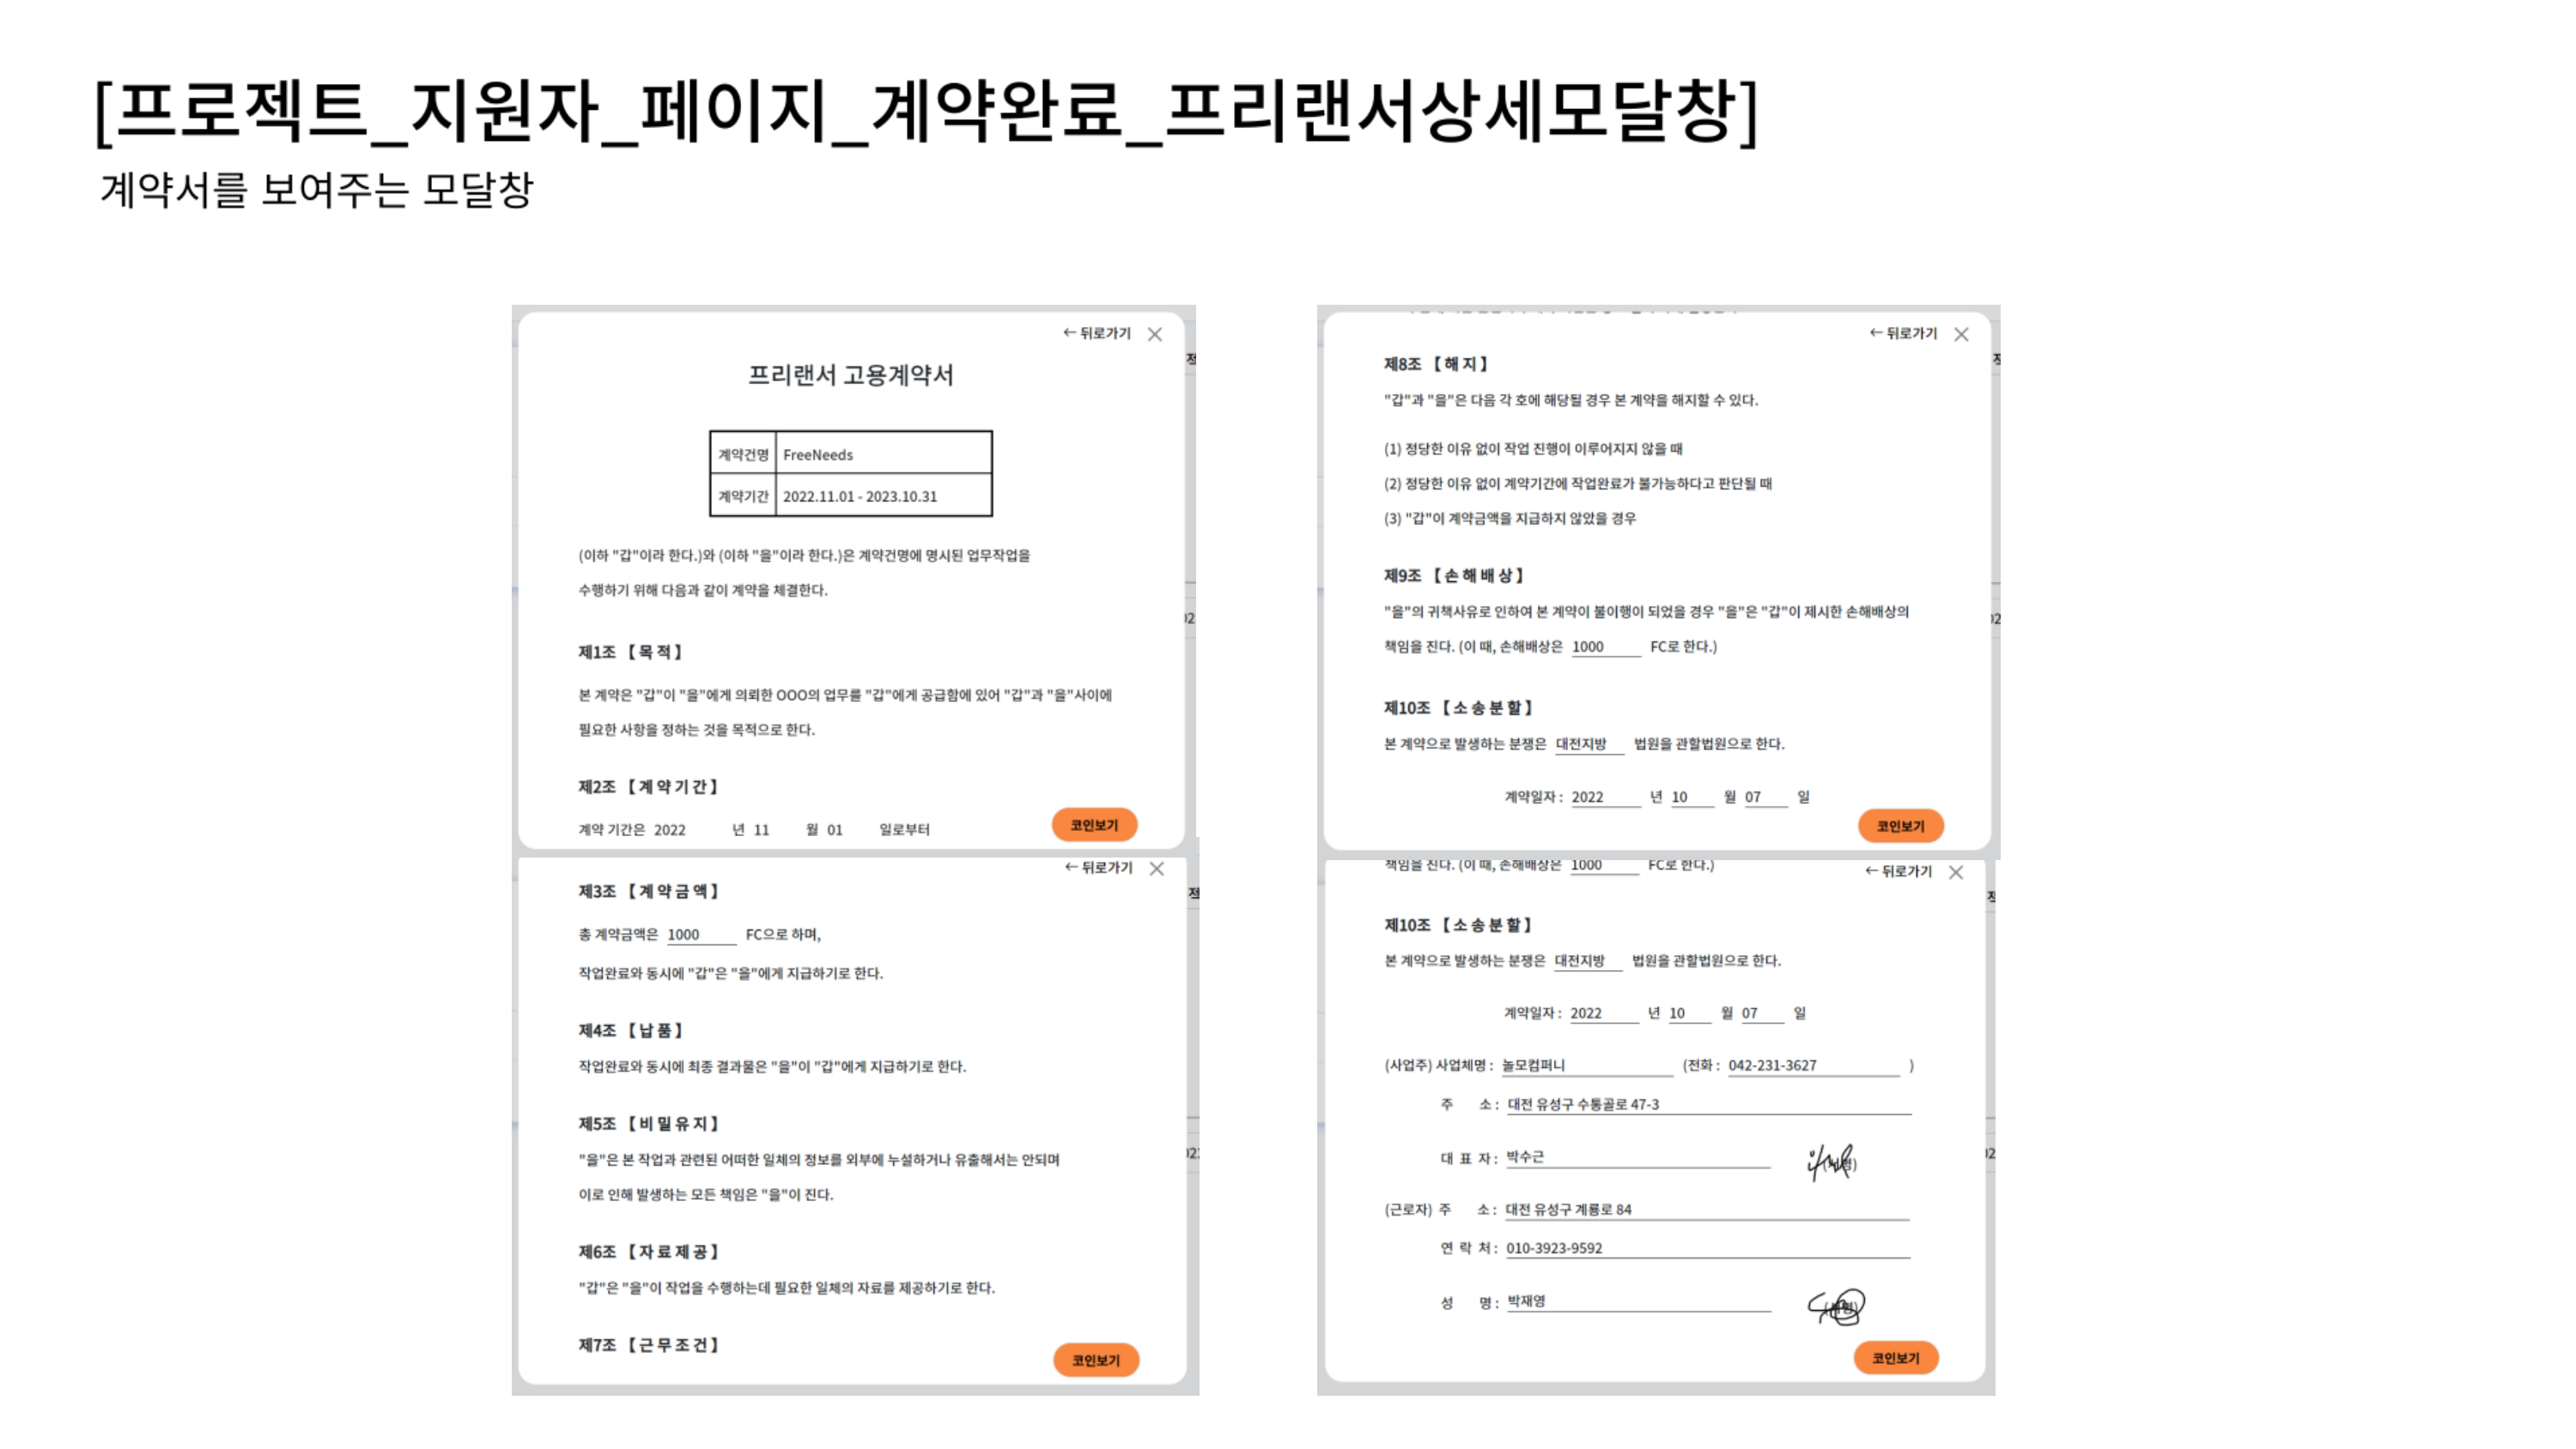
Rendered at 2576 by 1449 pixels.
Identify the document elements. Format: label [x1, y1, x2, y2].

picture [80, 48, 1789, 228]
text_box [512, 304, 1197, 858]
text_box [1316, 304, 2002, 860]
text_box [1316, 866, 1996, 1397]
text_box [512, 860, 1200, 1397]
